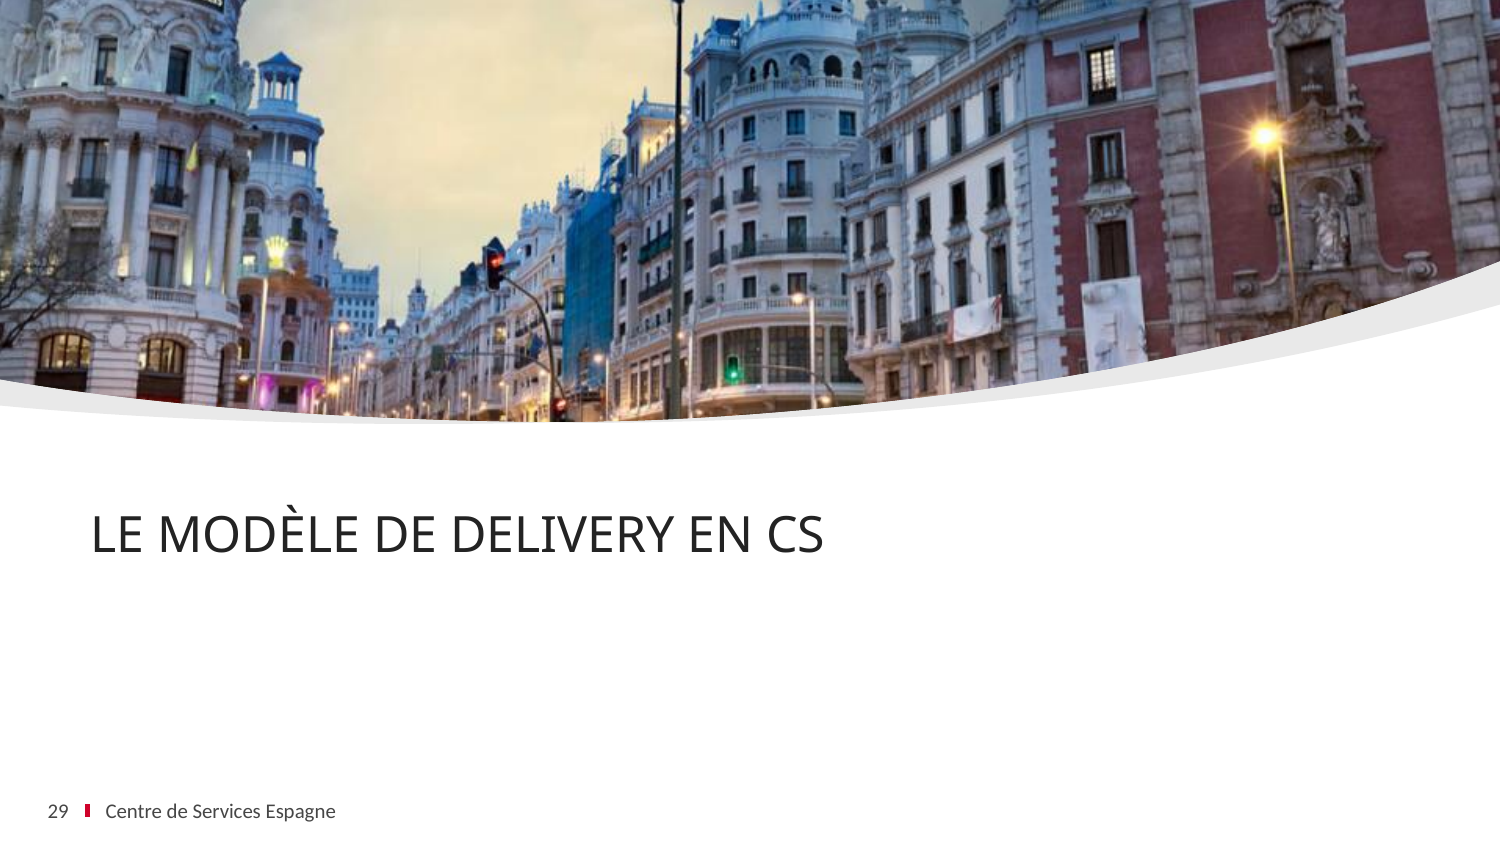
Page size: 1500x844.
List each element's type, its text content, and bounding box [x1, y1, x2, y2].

footer Centre de Services Espagne [90, 800, 837, 821]
picture [0, 0, 1500, 423]
slide_number 29 [20, 800, 69, 821]
title Le modèle de delivery en CS [90, 447, 1149, 572]
